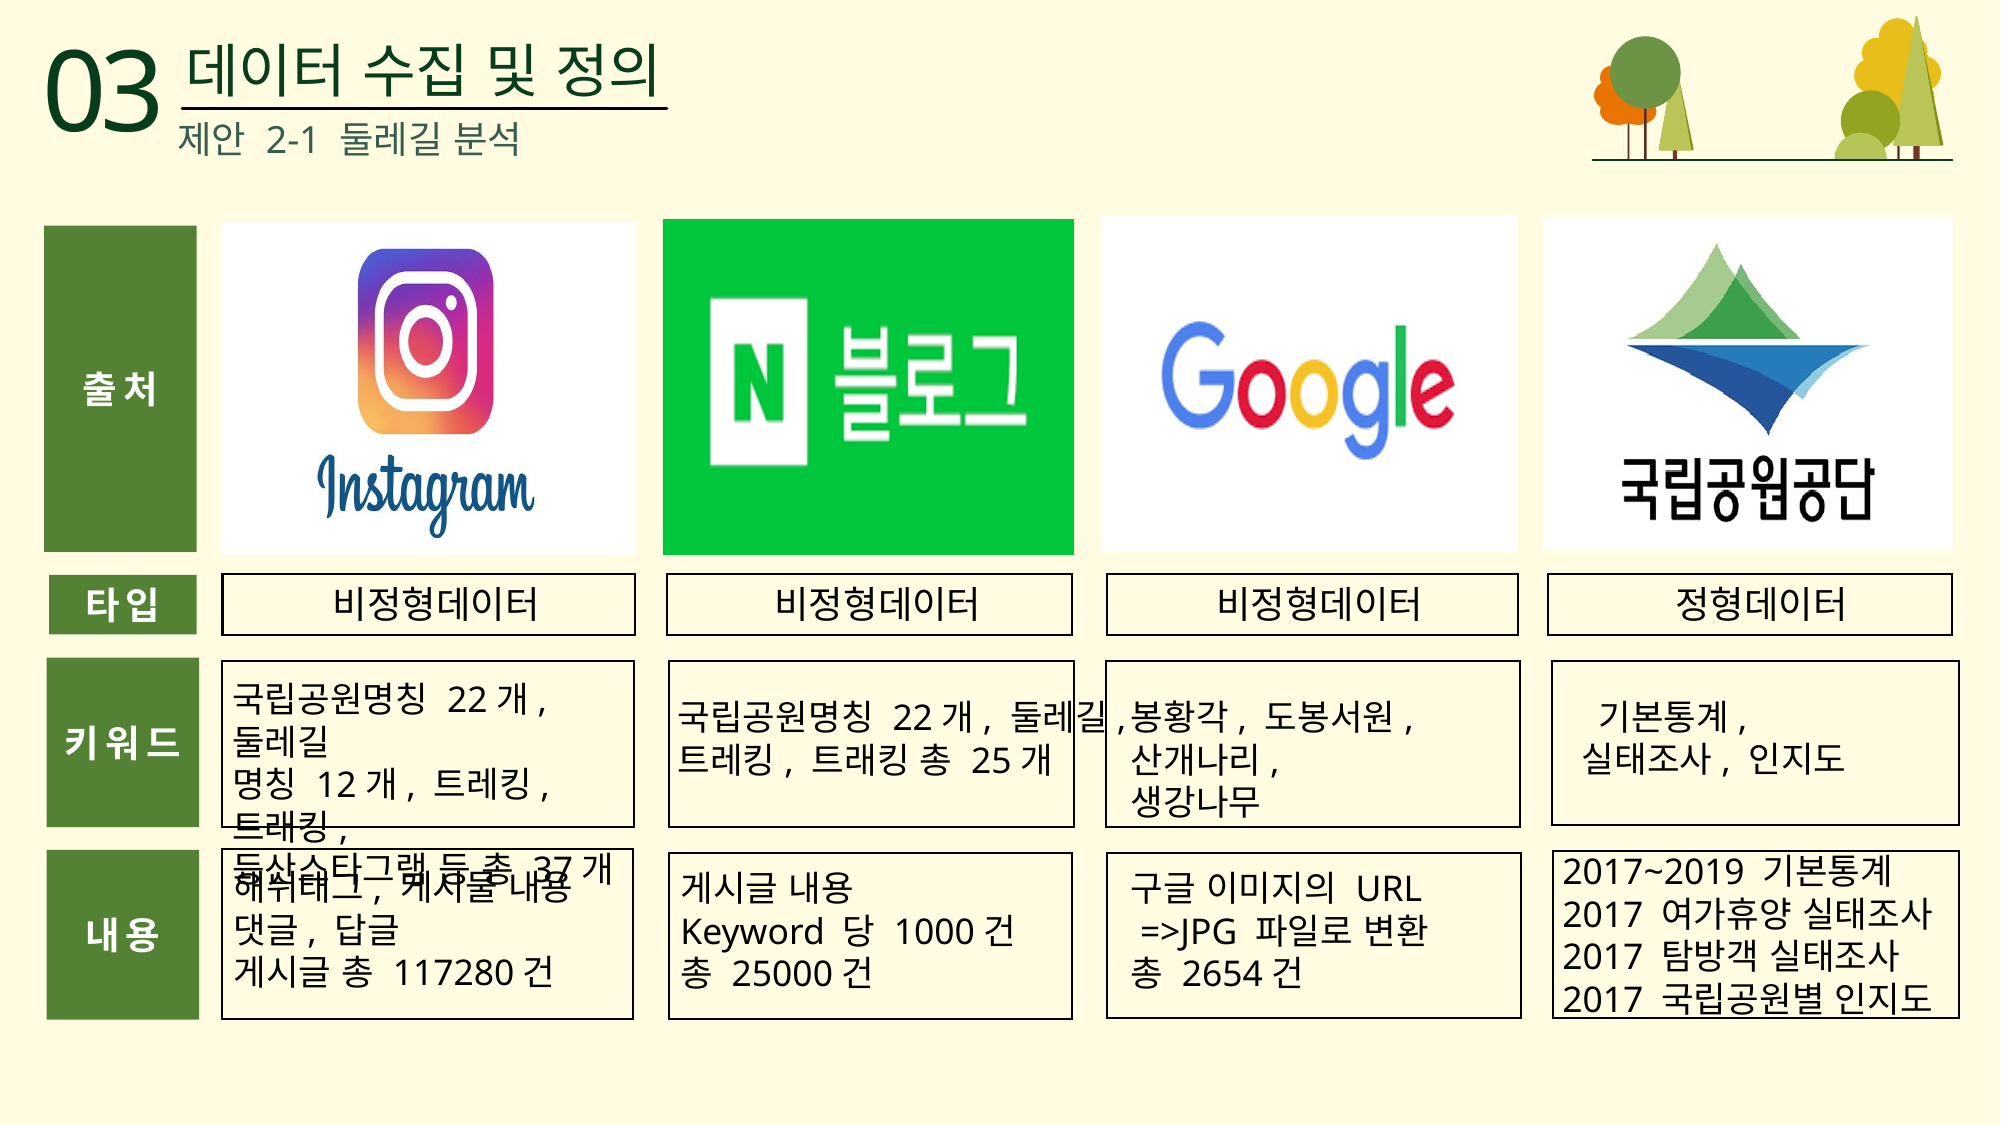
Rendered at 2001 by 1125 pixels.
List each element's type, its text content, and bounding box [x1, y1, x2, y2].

text_box 타입 [49, 574, 197, 635]
text_box 봉황각, 도봉서원, 산개나리, 생강나무 [1115, 688, 1432, 831]
text_box 내용 [46, 849, 200, 1021]
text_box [217, 661, 677, 860]
text_box 데이터 수집 및 정의 [170, 26, 678, 112]
text_box 키워드 [46, 657, 200, 828]
picture [222, 222, 635, 555]
text_box 국립공원명칭 22개, 둘레길, 트레킹, 트래킹 총 25개 [677, 688, 1105, 788]
text_box [668, 1002, 1073, 1020]
text_box 03 [27, 11, 180, 162]
text_box 출처 [43, 225, 198, 553]
text_box [1106, 852, 1522, 1019]
text_box 2017~2019 기본통계 2017 여가휴양 실태조사 2017 탐방객 실태조사 2017 국립공원별 인지도 [1547, 842, 2000, 1027]
text_box [677, 852, 1073, 859]
text_box 비정형데이터 [218, 573, 637, 634]
text_box 게시글 내용 Keyword 당 1000건 총 25000건 [665, 859, 1106, 1002]
text_box 기본통계, 실태조사, 인지도 [1567, 687, 1908, 788]
picture [1543, 218, 1953, 551]
text_box 비정형데이터 [1104, 573, 1518, 634]
picture [662, 219, 1075, 555]
picture [1102, 216, 1518, 552]
text_box [668, 660, 1075, 688]
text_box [1592, 16, 1953, 187]
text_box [218, 849, 663, 1019]
text_box [1551, 660, 1960, 826]
text_box 제안 2-1 둘레길 분석 [162, 108, 538, 169]
text_box [677, 788, 1075, 828]
text_box 구글 이미지의 URL =>JPG 파일로 변환 총 2654건 [1115, 859, 1454, 1002]
text_box 정형데이터 [1549, 573, 1956, 634]
text_box [1105, 660, 1521, 828]
text_box 비정형데이터 [663, 573, 1076, 634]
